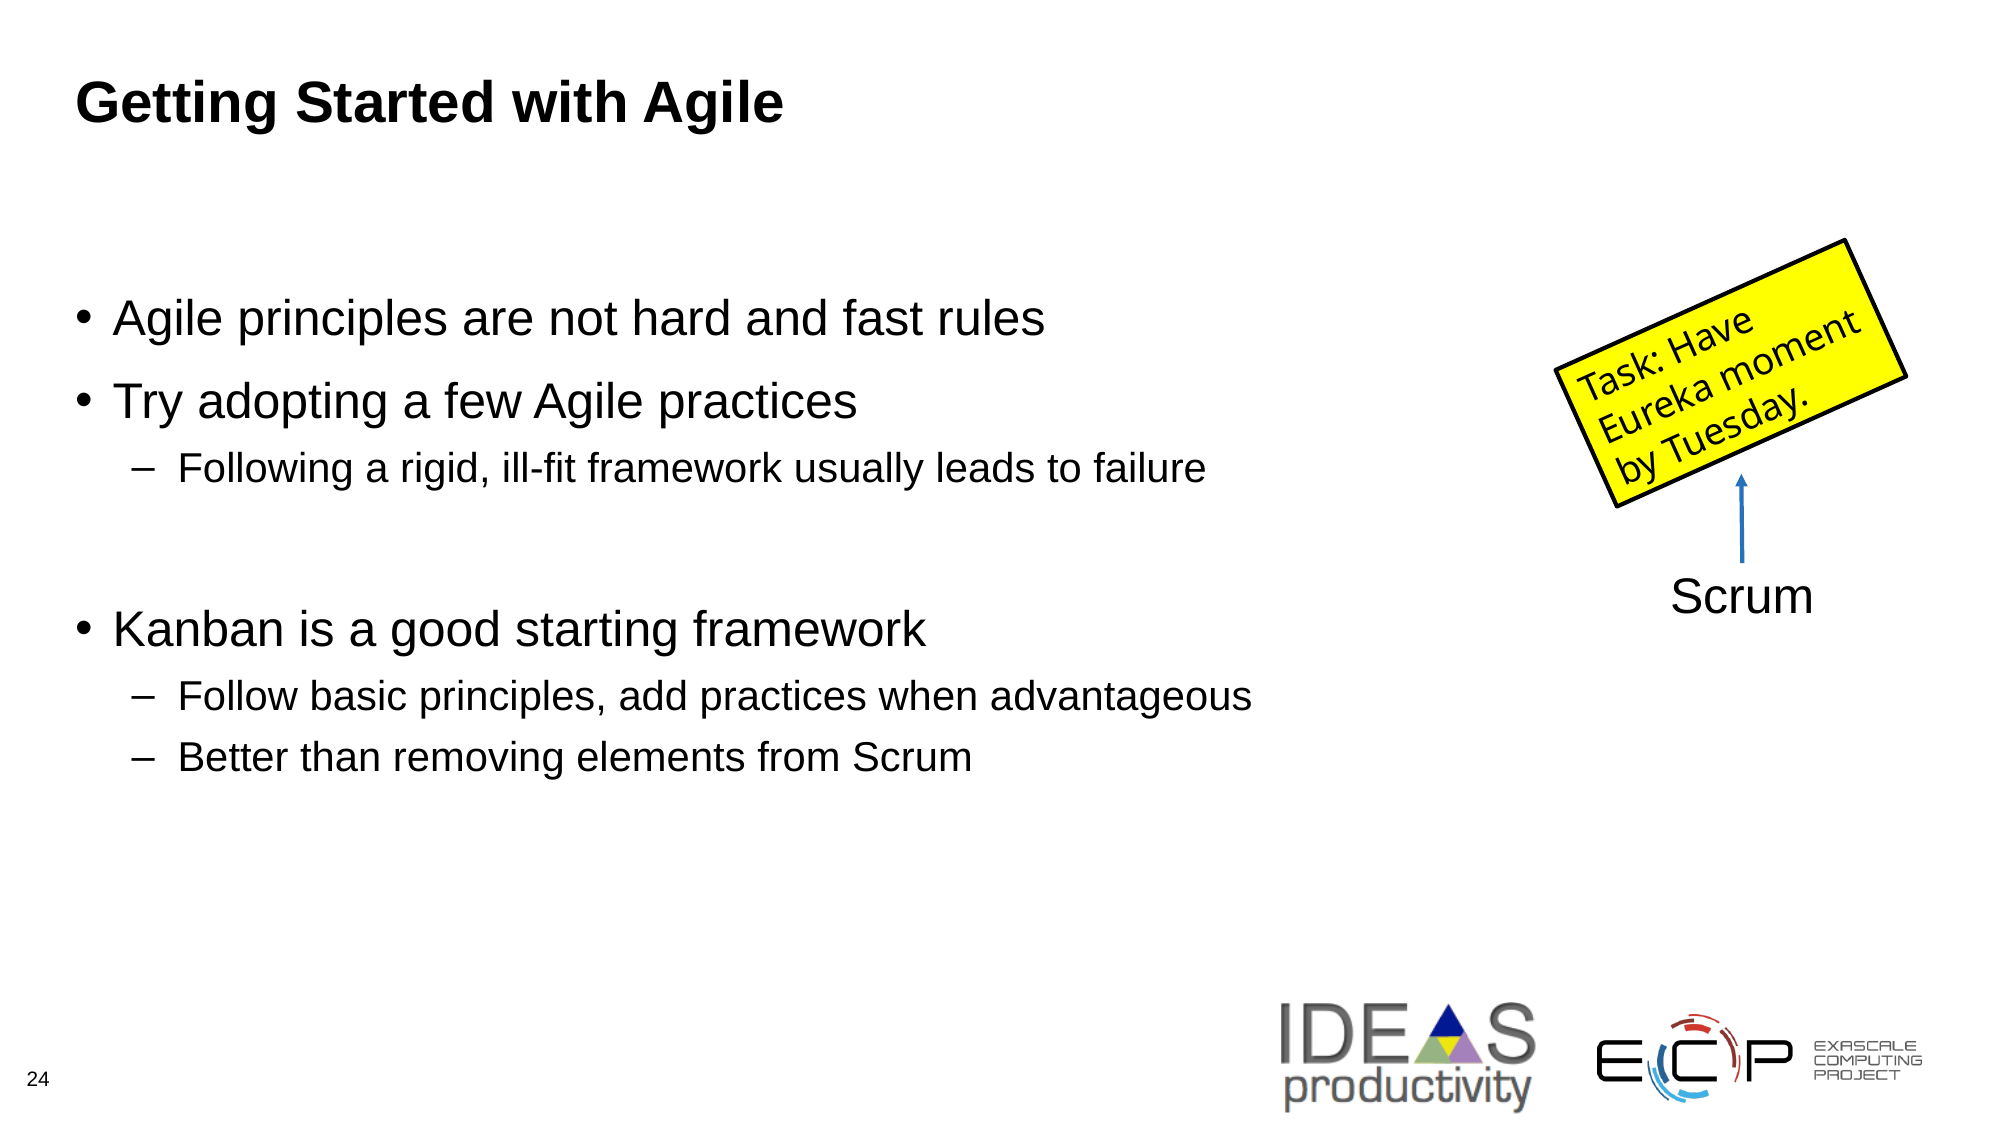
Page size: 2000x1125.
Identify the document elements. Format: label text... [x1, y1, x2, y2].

title Getting Started with Agile [59, 67, 1926, 218]
text_box Scrum [1655, 562, 1830, 632]
list Agile principles are not hard and fast rules Try adopting a few Agile practices Following a rigid, ill-fit framework usually leads to failure Kanban is a good starting framework Follow basic principles, add practices when advantageous Better than removing elements from Scrum [59, 284, 1926, 950]
picture [1280, 1002, 1537, 1114]
picture [1597, 1014, 1922, 1103]
text_box Task: Have Eureka moment by Tuesday. [1553, 237, 1909, 509]
